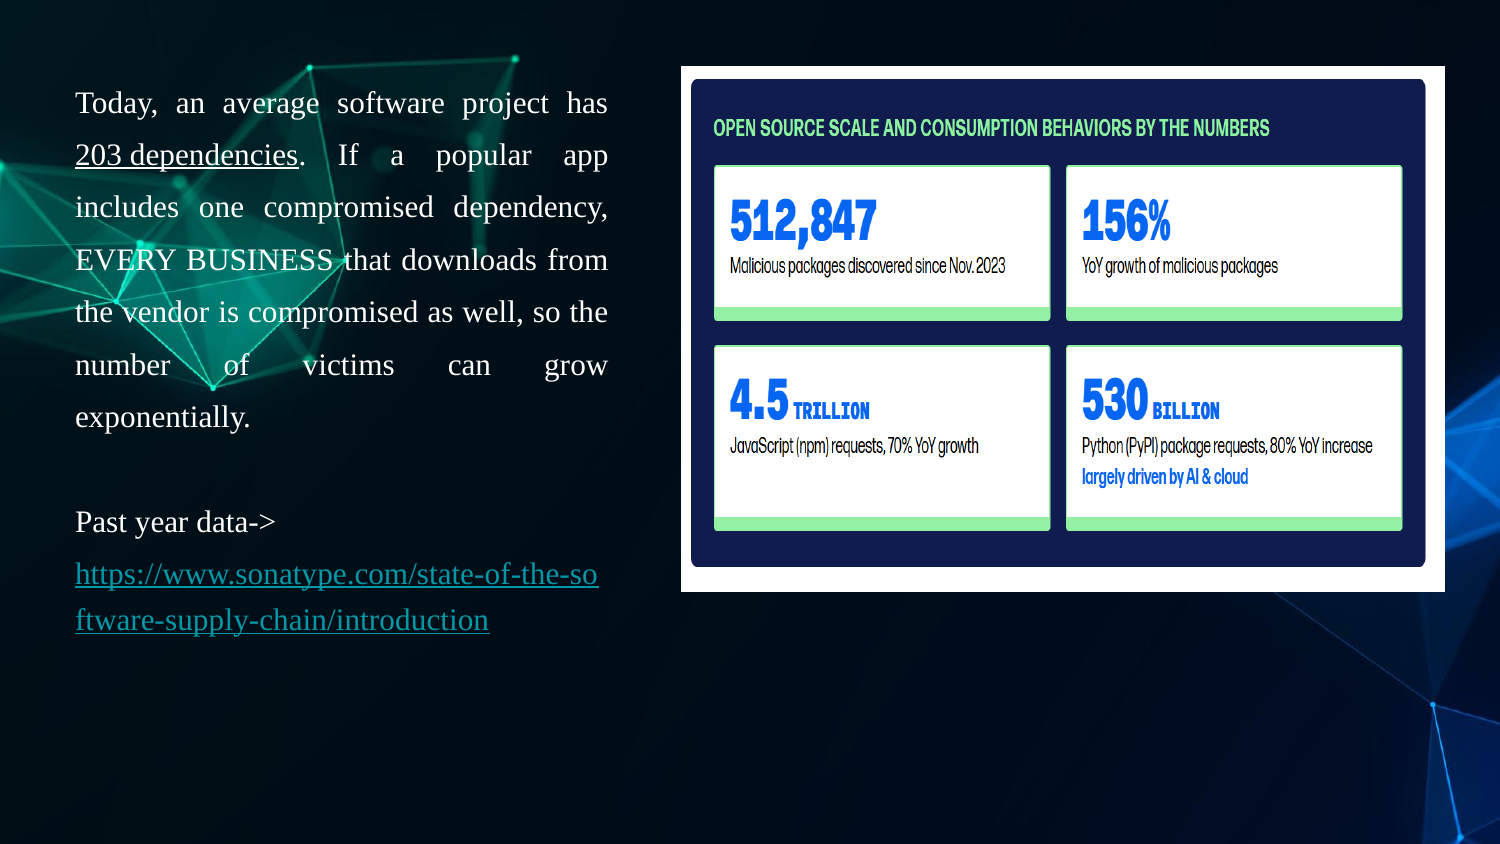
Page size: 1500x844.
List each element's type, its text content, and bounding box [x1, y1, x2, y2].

text_box Today, an average software project has 203 dependencies. If a popular app includes one compromised dependency, EVERY BUSINESS that downloads from the vendor is compromised as well, so the number of victims can grow exponentially. Past year data-> https://www.sonatype.com/state-of-the-software-supply-chain/introduction [75, 66, 609, 644]
picture [681, 66, 1445, 592]
text_box [0, 0, 1500, 844]
